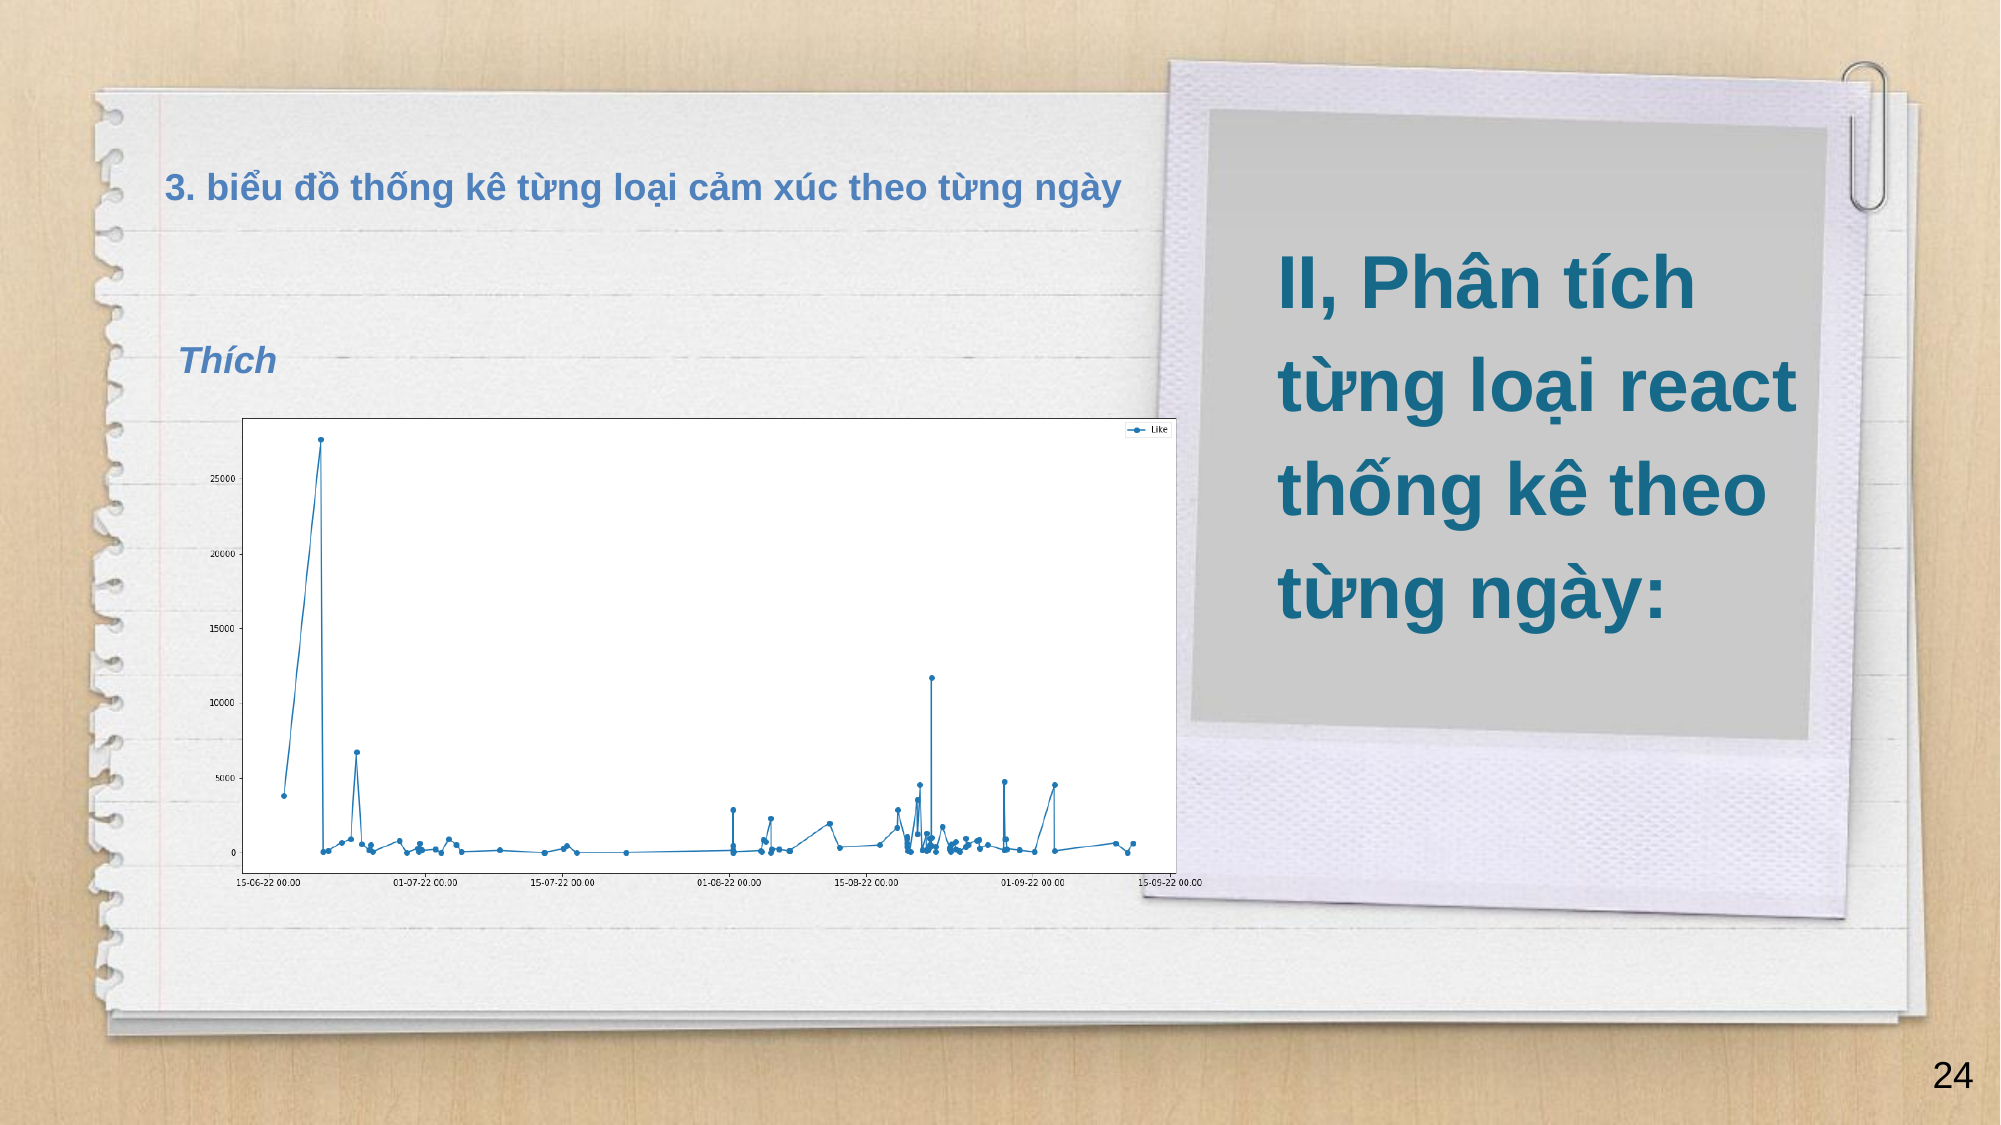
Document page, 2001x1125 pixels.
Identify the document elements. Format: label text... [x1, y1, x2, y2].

slide_number 24 [1906, 1022, 2000, 1125]
text_box II, Phân tích từng loại react thống kê theo từng ngày: [1262, 212, 1813, 641]
picture [0, 0, 2001, 1125]
text_box 3. biểu đồ thống kê từng loại cảm xúc theo từng ngày [150, 149, 1151, 216]
text_box Thích [162, 322, 1164, 389]
